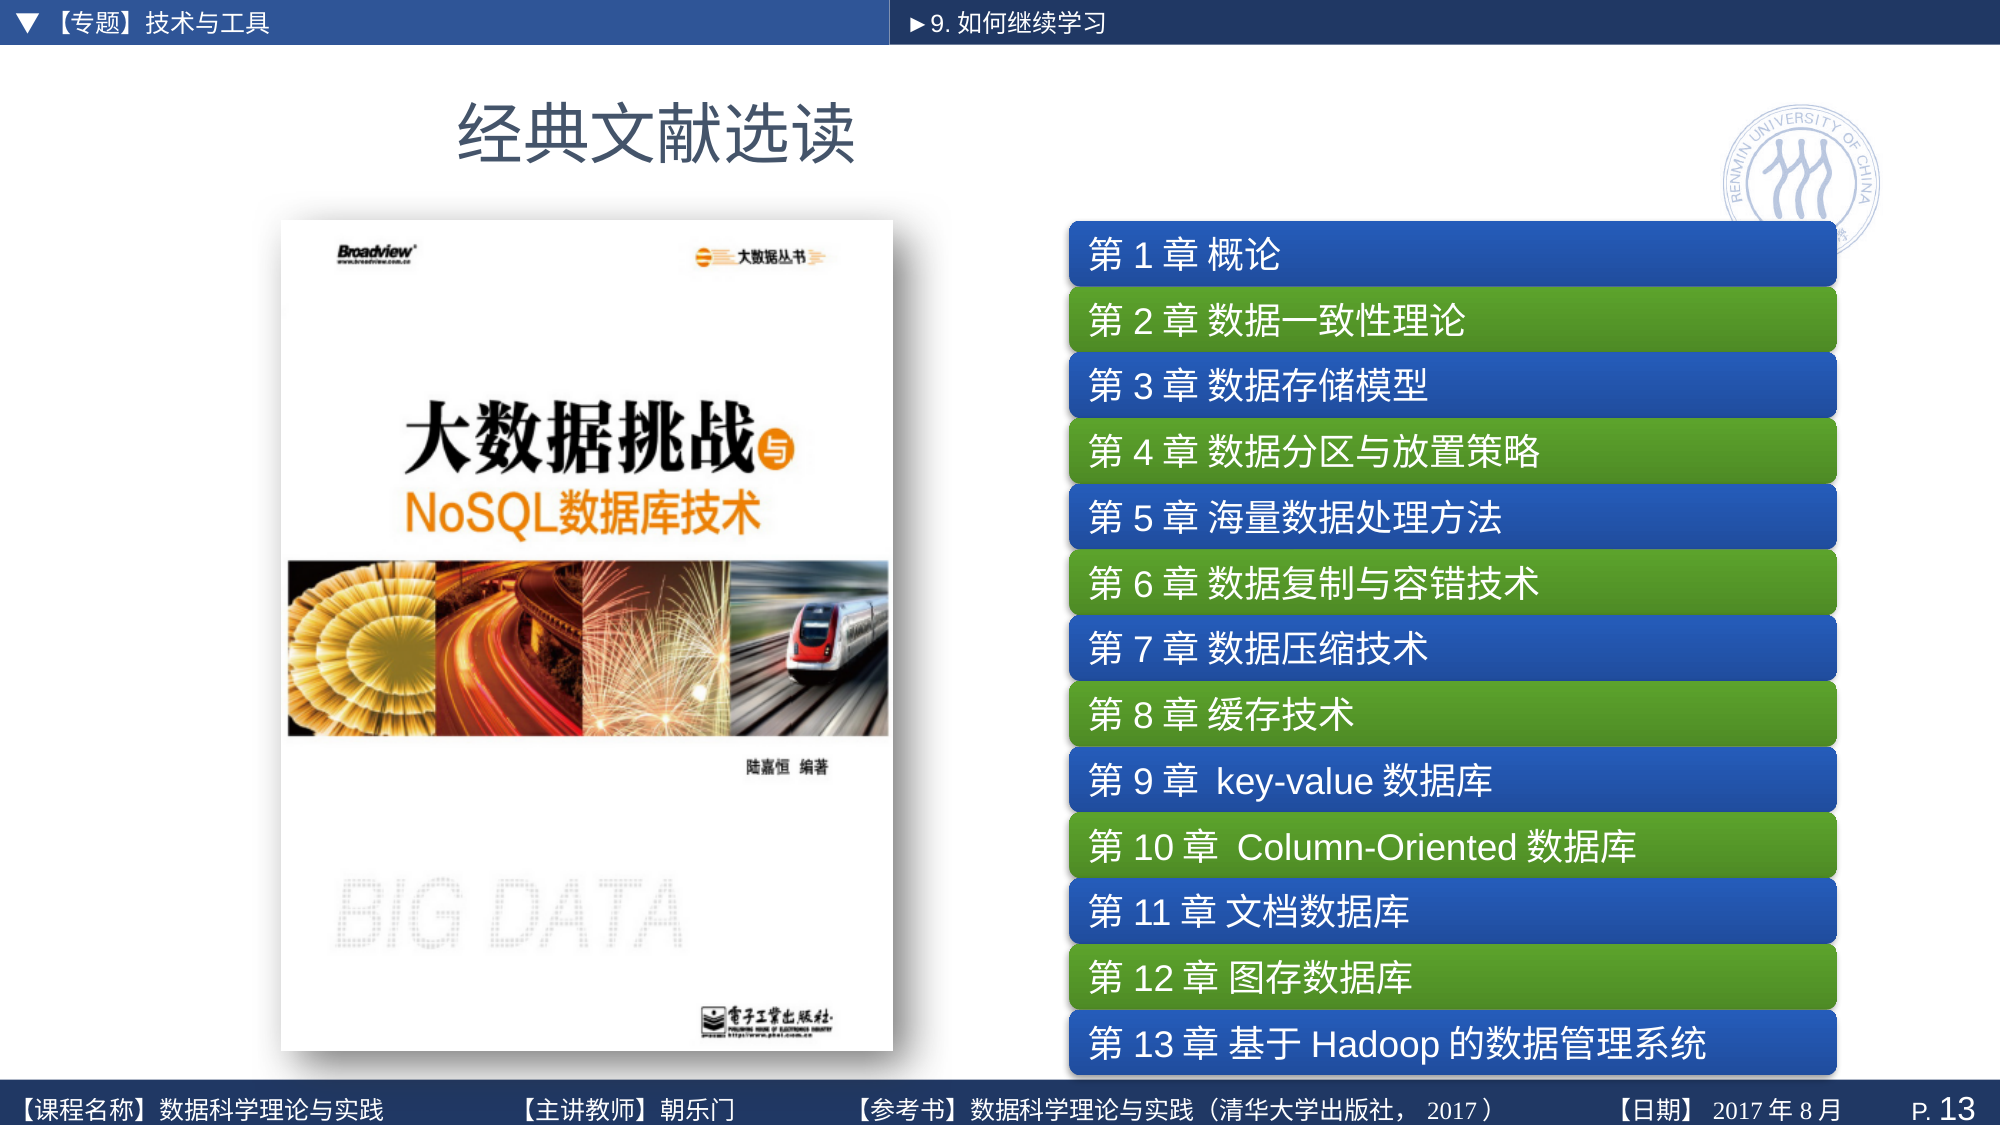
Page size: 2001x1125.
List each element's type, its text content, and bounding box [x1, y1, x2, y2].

title 经典文献选读 [64, 64, 1249, 200]
list ▼【专题】技术与工具 [0, 0, 725, 43]
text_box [1069, 220, 1838, 1076]
list ►9.如何继续学习 [890, 0, 1249, 43]
picture [281, 220, 894, 1051]
